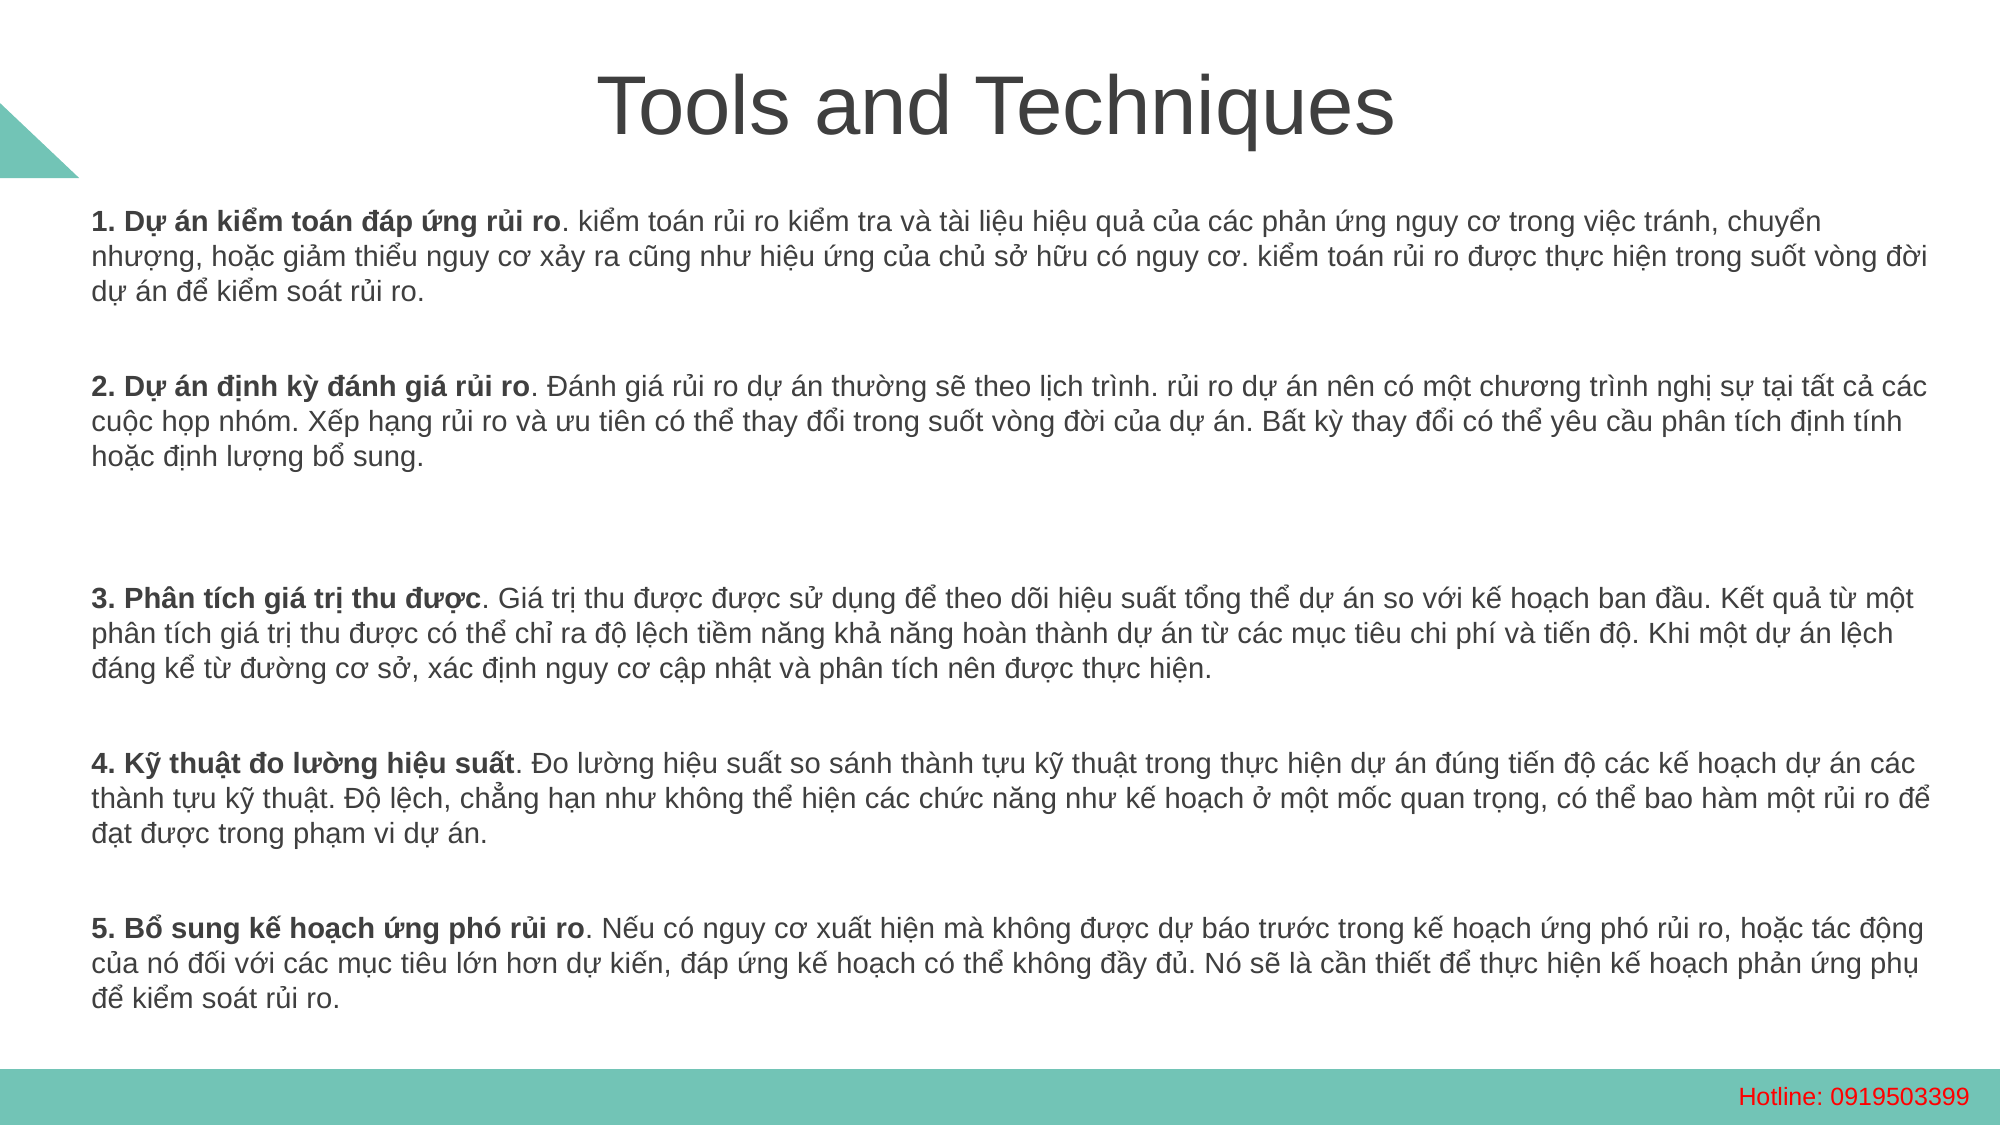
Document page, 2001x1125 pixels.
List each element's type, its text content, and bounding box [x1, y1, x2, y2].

text_box 1. Dự án kiểm toán đáp ứng rủi ro. kiểm toán rủi ro kiểm tra và tài liệu hiệu quả của các phản ứng nguy cơ trong việc tránh, chuyển nhượng, hoặc giảm thiểu nguy cơ xảy ra cũng như hiệu ứng của chủ sở hữu có nguy cơ. kiểm toán rủi ro được thực hiện trong suốt vòng đời dự án để kiểm soát rủi ro. 2. Dự án định kỳ đánh giá rủi ro. Đánh giá rủi ro dự án thường sẽ theo lịch trình. rủi ro dự án nên có một chương trình nghị sự tại tất cả các cuộc họp nhóm. Xếp hạng rủi ro và ưu tiên có thể thay đổi trong suốt vòng đời của dự án. Bất kỳ thay đổi có thể yêu cầu phân tích định tính hoặc định lượng bổ sung. 3. Phân tích giá trị thu được. Giá trị thu được được sử dụng để theo dõi hiệu suất tổng thể dự án so với kế hoạch ban đầu. Kết quả từ một phân tích giá trị thu được có thể chỉ ra độ lệch tiềm năng khả năng hoàn thành dự án từ các mục tiêu chi phí và tiến độ. Khi một dự án lệch đáng kể từ đường cơ sở, xác định nguy cơ cập nhật và phân tích nên được thực hiện. 4. Kỹ thuật đo lường hiệu suất. Đo lường hiệu suất so sánh thành tựu kỹ thuật trong thực hiện dự án đúng tiến độ các kế hoạch dự án các thành tựu kỹ thuật. Độ lệch, chẳng hạn như không thể hiện các chức năng như kế hoạch ở một mốc quan trọng, có thể bao hàm một rủi ro để đạt được trong phạm vi dự án. 5. Bổ sung kế hoạch ứng phó rủi ro. Nếu có nguy cơ xuất hiện mà không được dự báo trước trong kế hoạch ứng phó rủi ro, hoặc tác động của nó đối với các mục tiêu lớn hơn dự kiến, đáp ứng kế hoạch có thể không đầy đủ. Nó sẽ là cần thiết để thực hiện kế hoạch phản ứng phụ để kiểm soát rủi ro. [76, 194, 1952, 1022]
text_box Tools and Techniques [581, 43, 1411, 159]
text_box Hotline: 0919503399 [1310, 1065, 1986, 1125]
